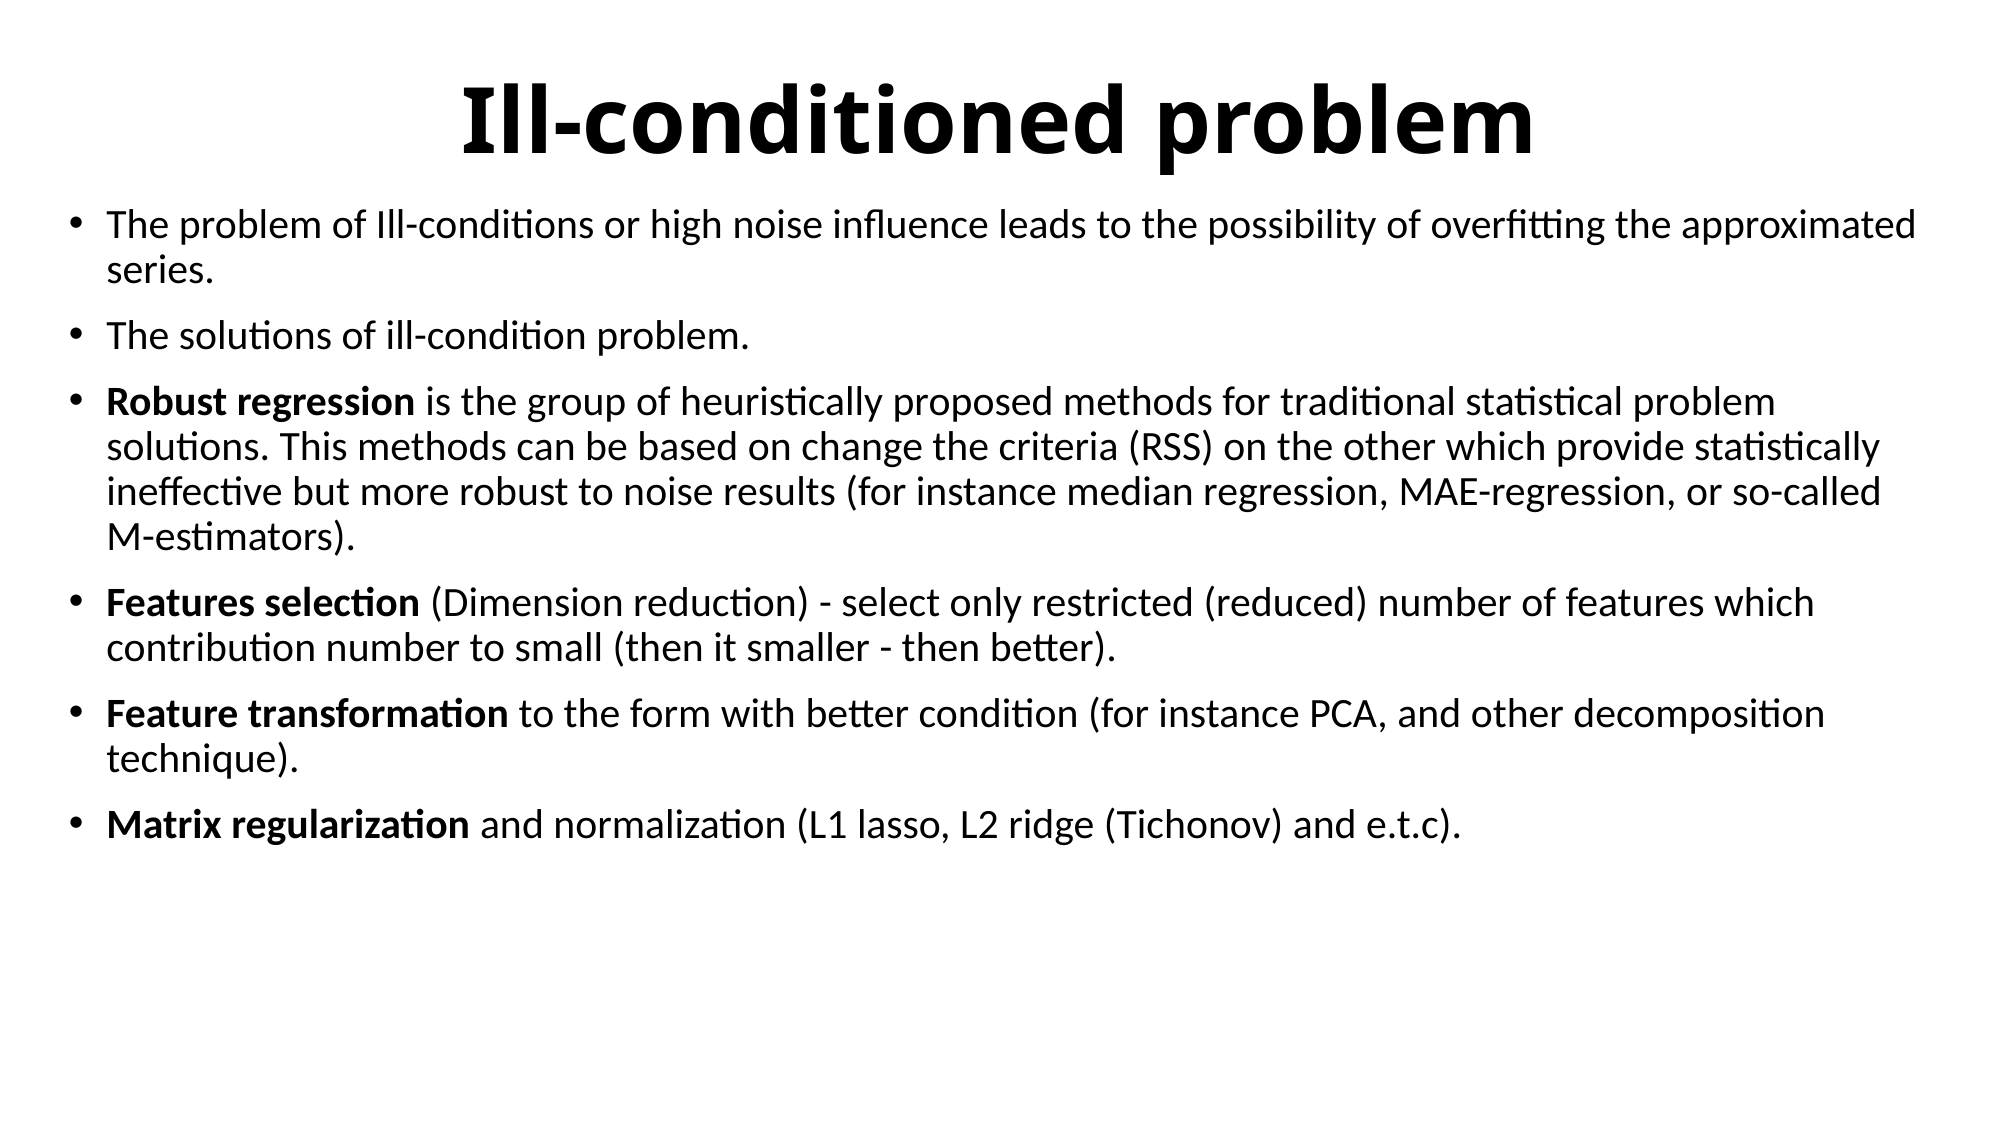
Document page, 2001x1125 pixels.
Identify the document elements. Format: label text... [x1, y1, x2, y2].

title Ill-conditioned problem [137, 59, 1863, 188]
list The problem of Ill-conditions or high noise influence leads to the possibility of overfitting the approximated series. The solutions of ill-condition problem. Robust regression is the group of heuristically proposed methods for traditional statistical problem solutions. This methods can be based on change the criteria (RSS) on the other which provide statistically ineffective but more robust to noise results (for instance median regression, MAE-regression, or so-called M-estimators). Features selection (Dimension reduction) - select only restricted (reduced) number of features which contribution number to small (then it smaller - then better). Feature transformation to the form with better condition (for instance PCA, and other decomposition technique). Matrix regularization and normalization (L1 lasso, L2 ridge (Tichonov) and e.t.c). [53, 194, 1947, 1066]
